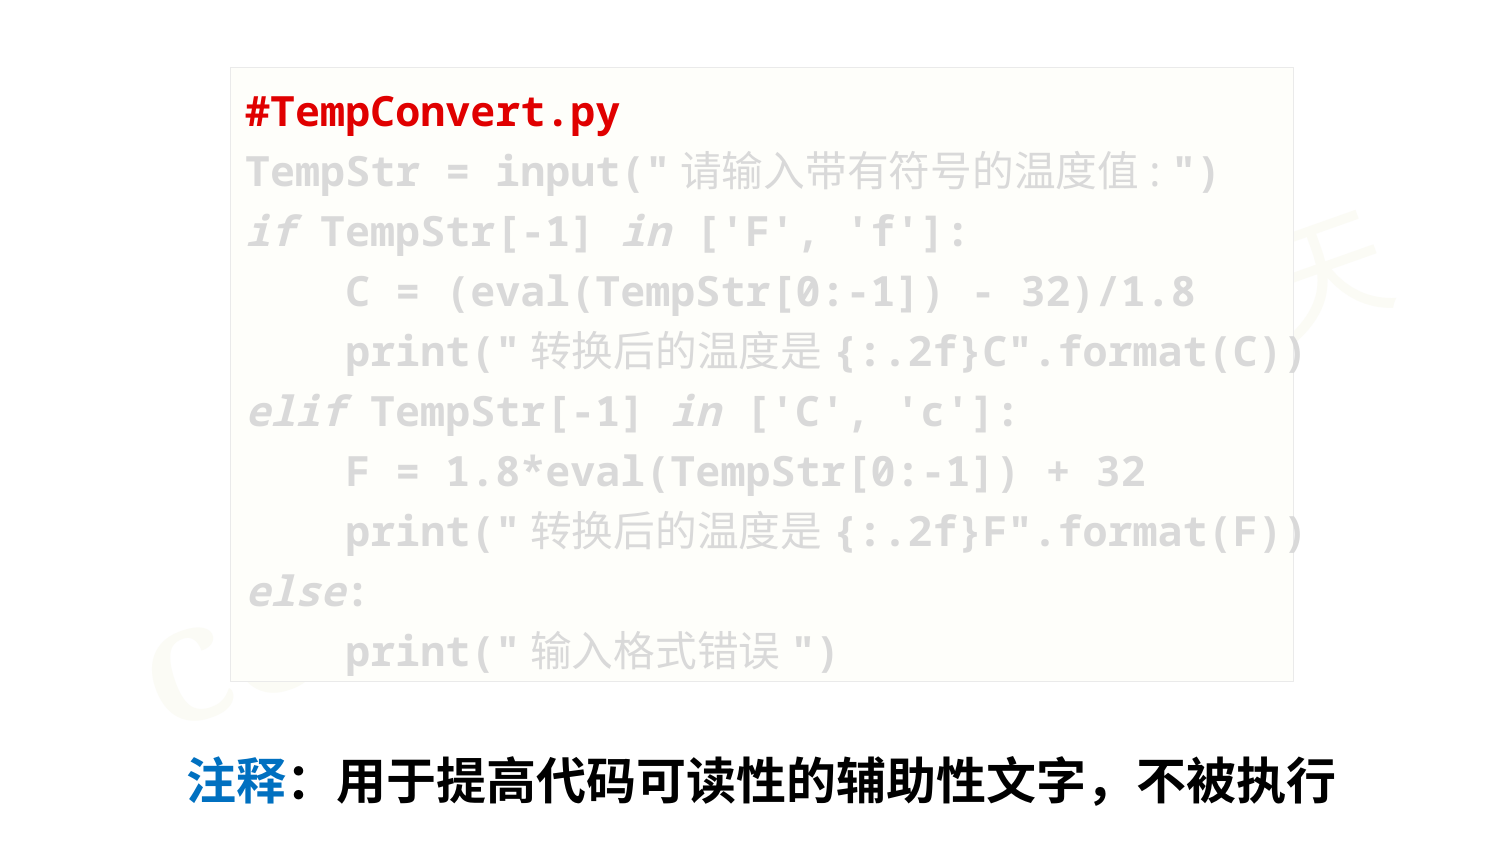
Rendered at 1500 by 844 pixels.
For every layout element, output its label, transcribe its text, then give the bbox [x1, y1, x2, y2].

text_box #TempConvert.py TempStr = input("请输入带有符号的温度值: ") if TempStr[-1] in ['F', 'f']: C = (eval(TempStr[0:-1]) - 32)/1.8 print("转换后的温度是{:.2f}C".format(C)) elif TempStr[-1] in ['C', 'c']: F = 1.8*eval(TempStr[0:-1]) + 32 print("转换后的温度是{:.2f}F".format(F)) else: print("输入格式错误") [230, 67, 1294, 681]
text_box 注释：用于提高代码可读性的辅助性文字，不被执行 [94, 681, 1430, 817]
